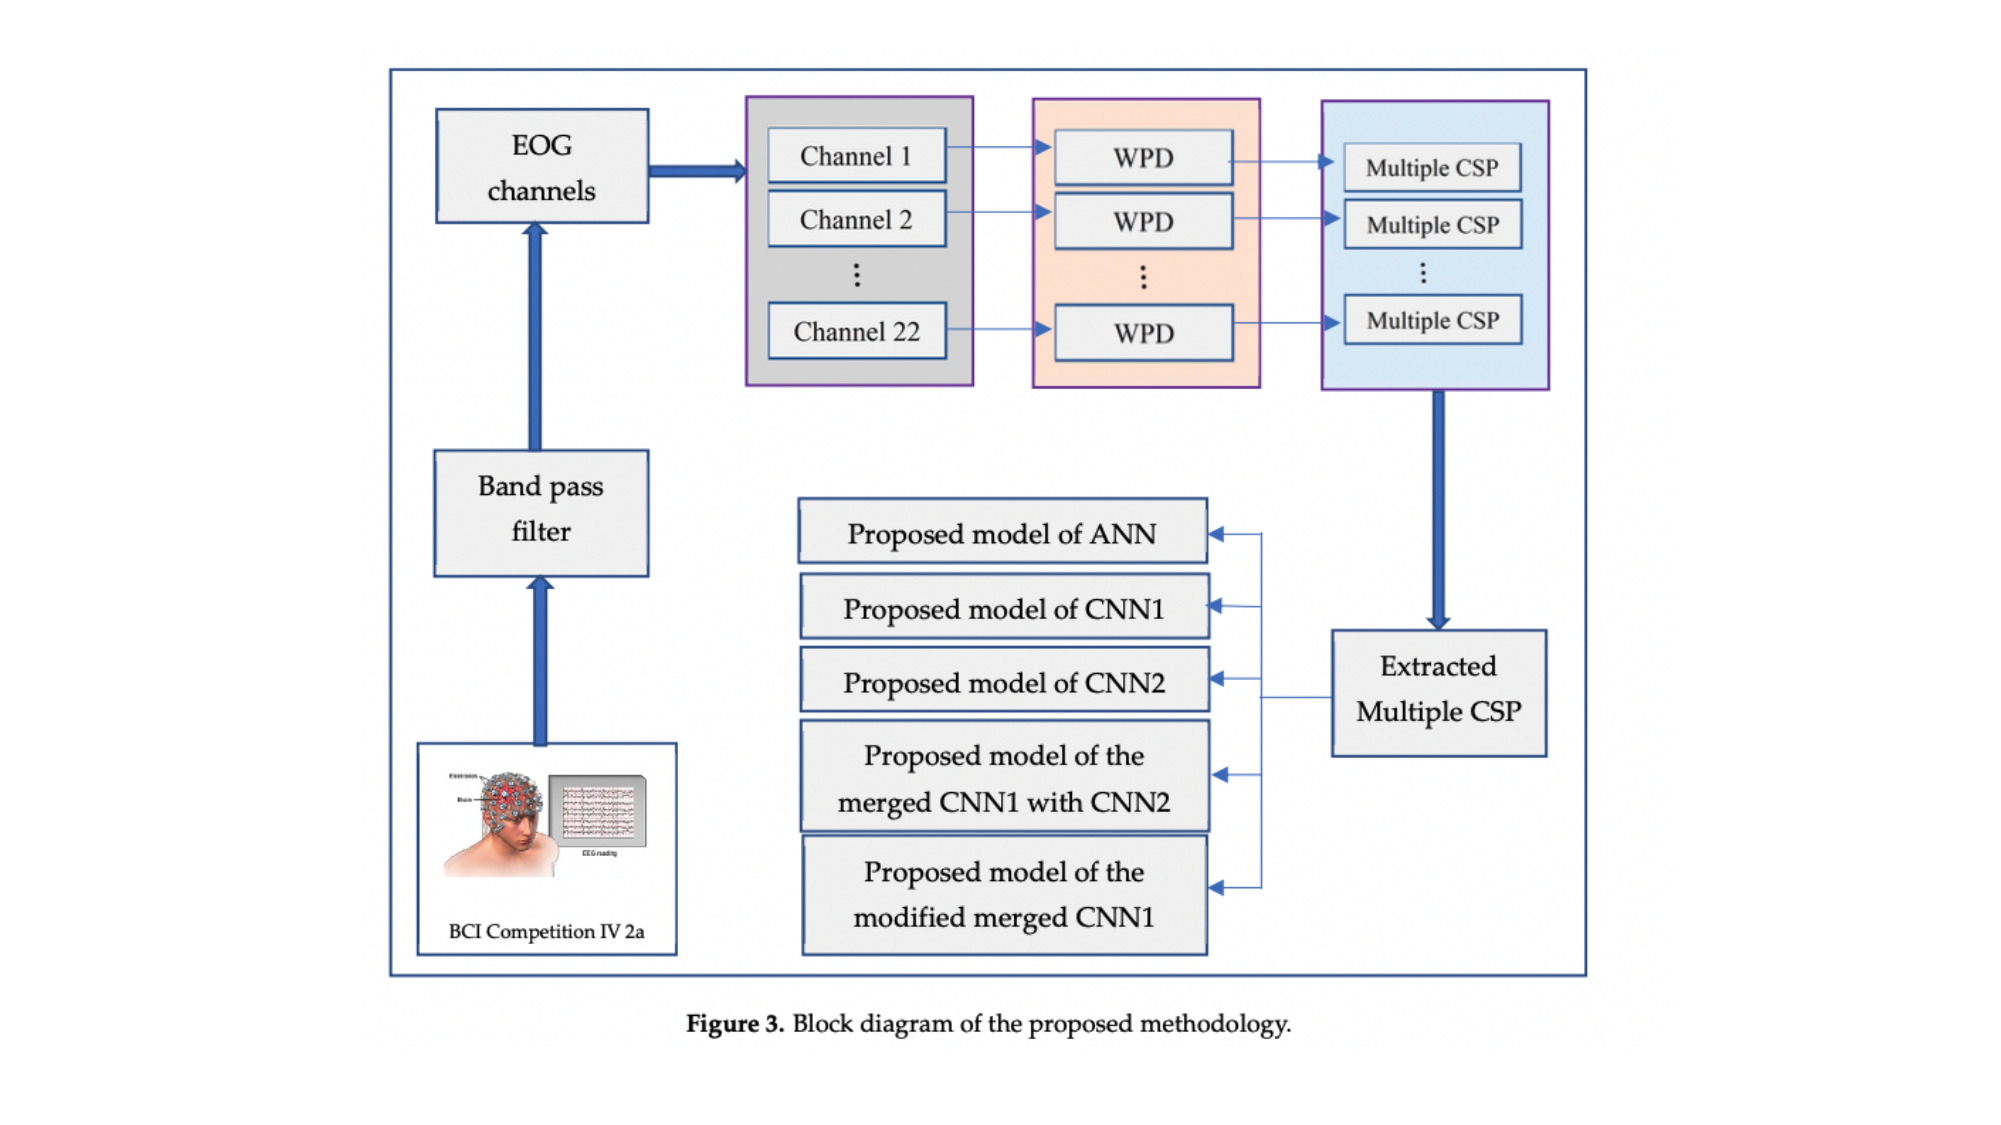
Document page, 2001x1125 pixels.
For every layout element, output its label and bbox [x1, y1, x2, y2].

picture [363, 47, 1674, 1049]
